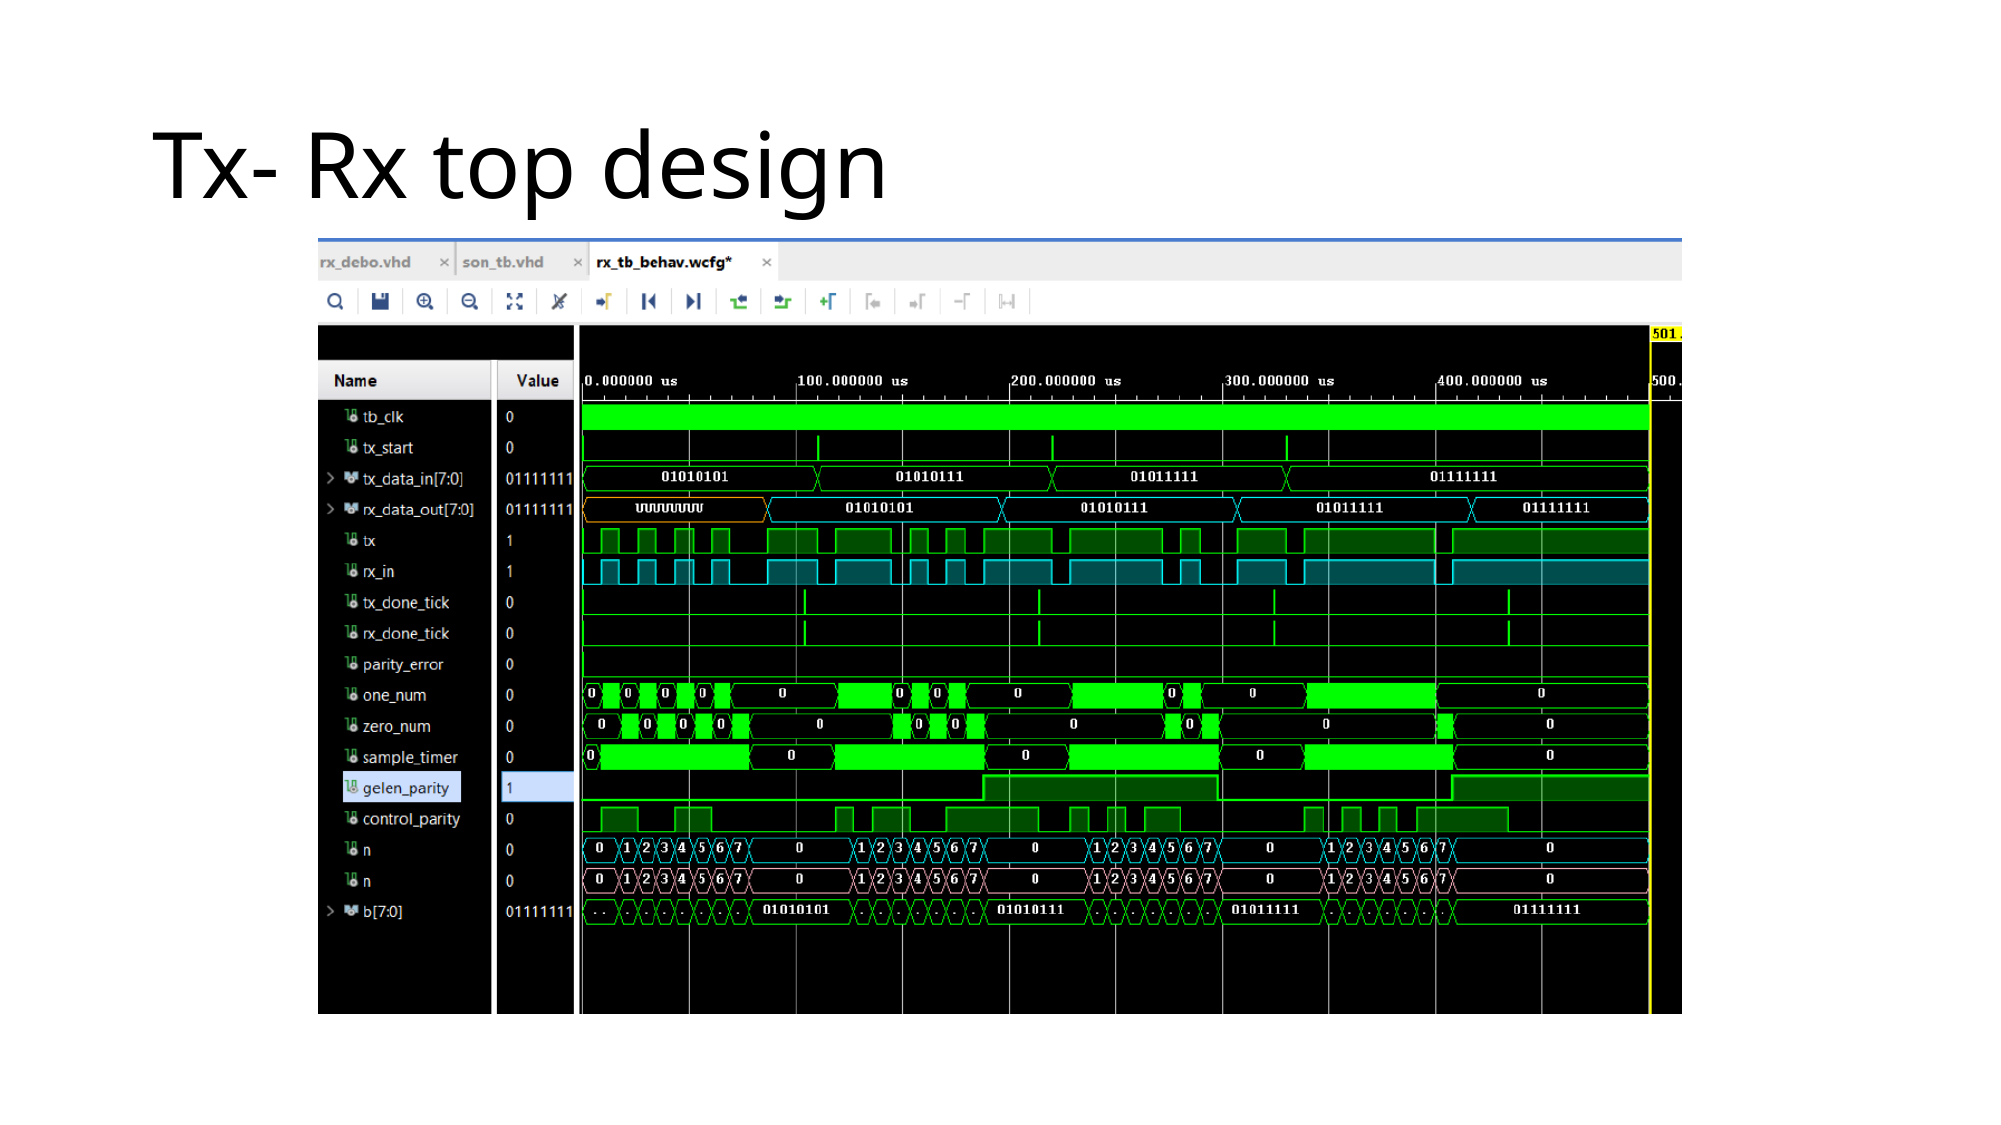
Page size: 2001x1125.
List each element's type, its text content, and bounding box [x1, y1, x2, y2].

title Tx- Rx top design [137, 59, 1863, 278]
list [318, 238, 1682, 1014]
